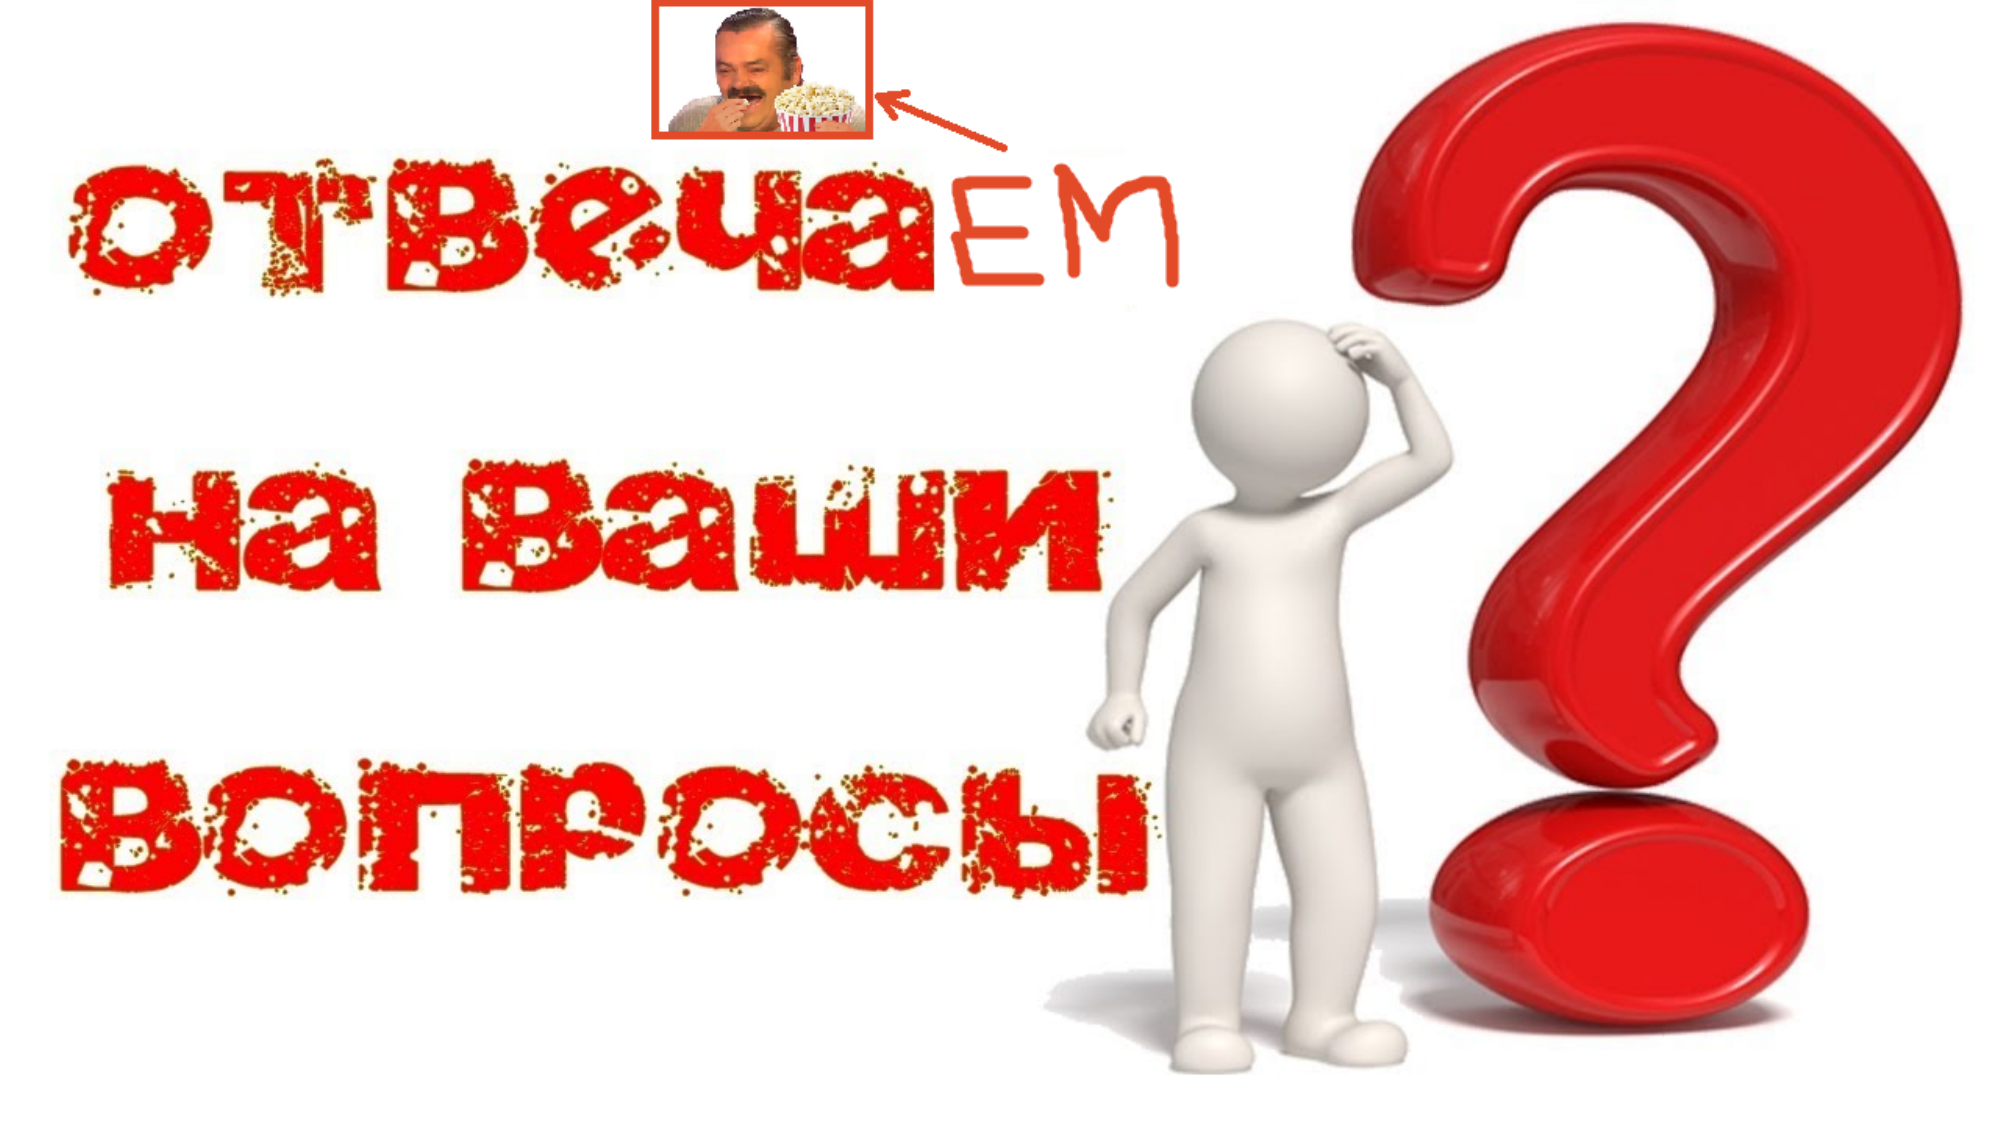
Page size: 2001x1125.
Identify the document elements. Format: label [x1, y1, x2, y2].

list [0, 0, 2000, 1125]
